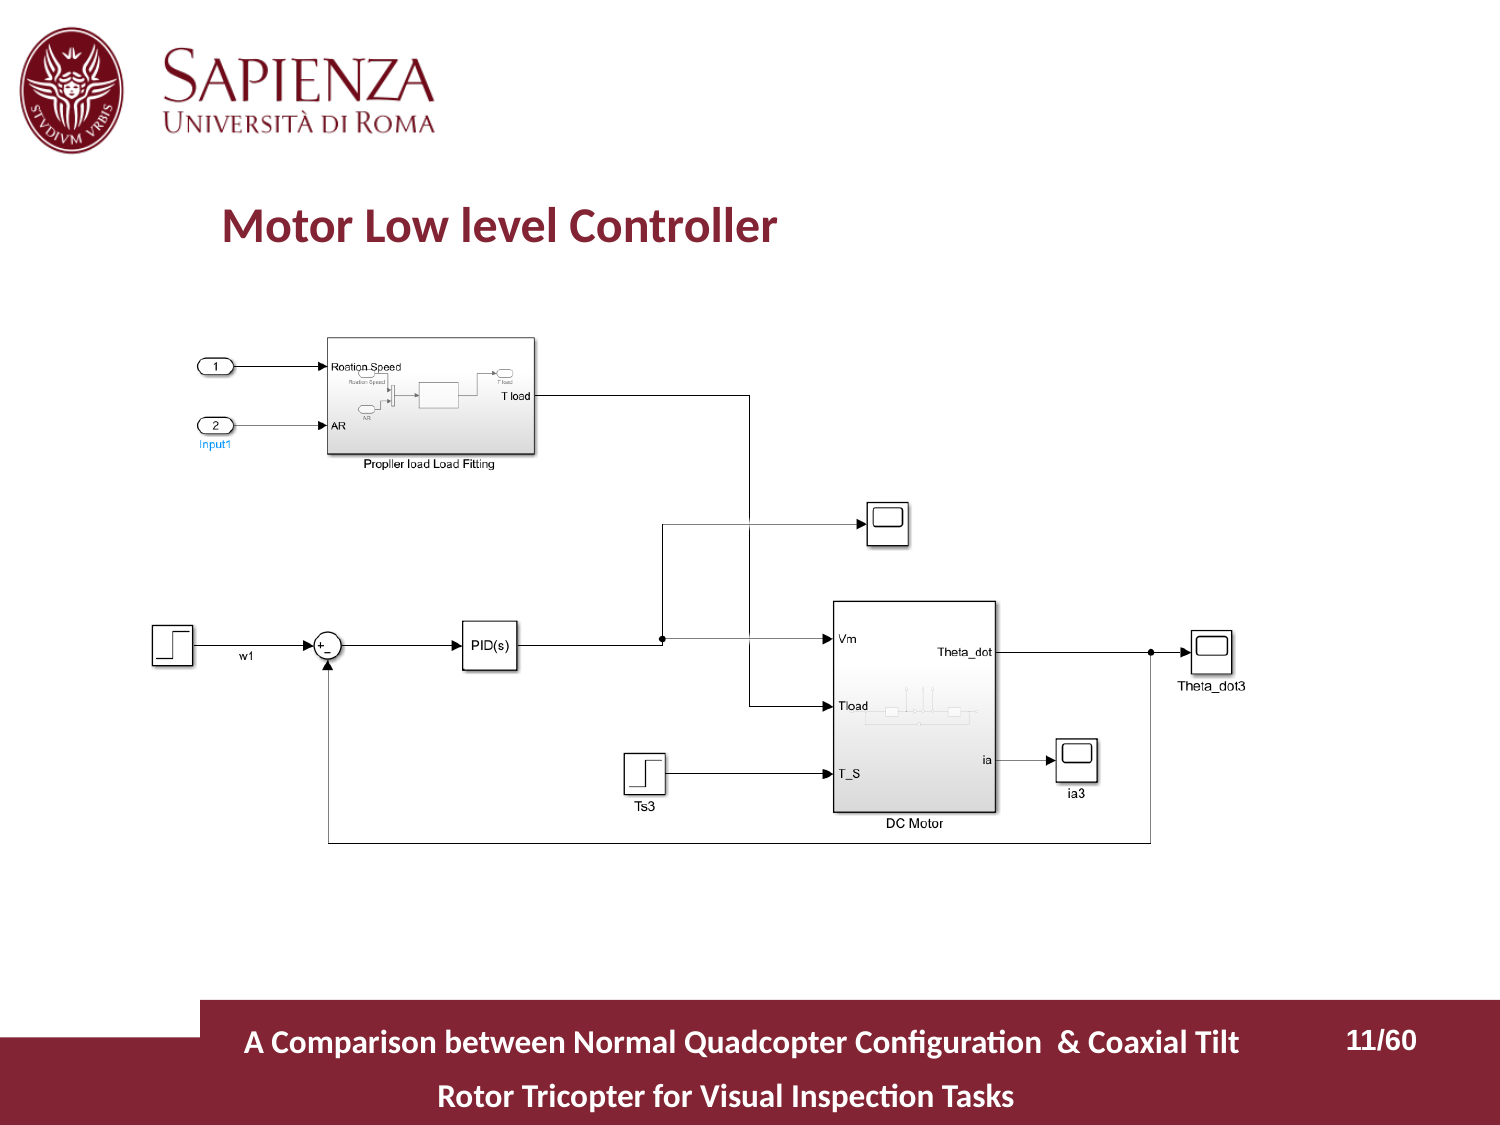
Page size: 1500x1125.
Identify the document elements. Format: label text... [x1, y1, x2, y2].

text_box A Comparison between Normal Quadcopter Configuration & Coaxial Tilt Rotor Tricopter for Visual Inspection Tasks [159, 946, 1294, 1122]
text_box 11/60 [1330, 1014, 1475, 1065]
picture [8, 316, 1445, 918]
title Motor Low level Controller [206, 184, 1424, 268]
